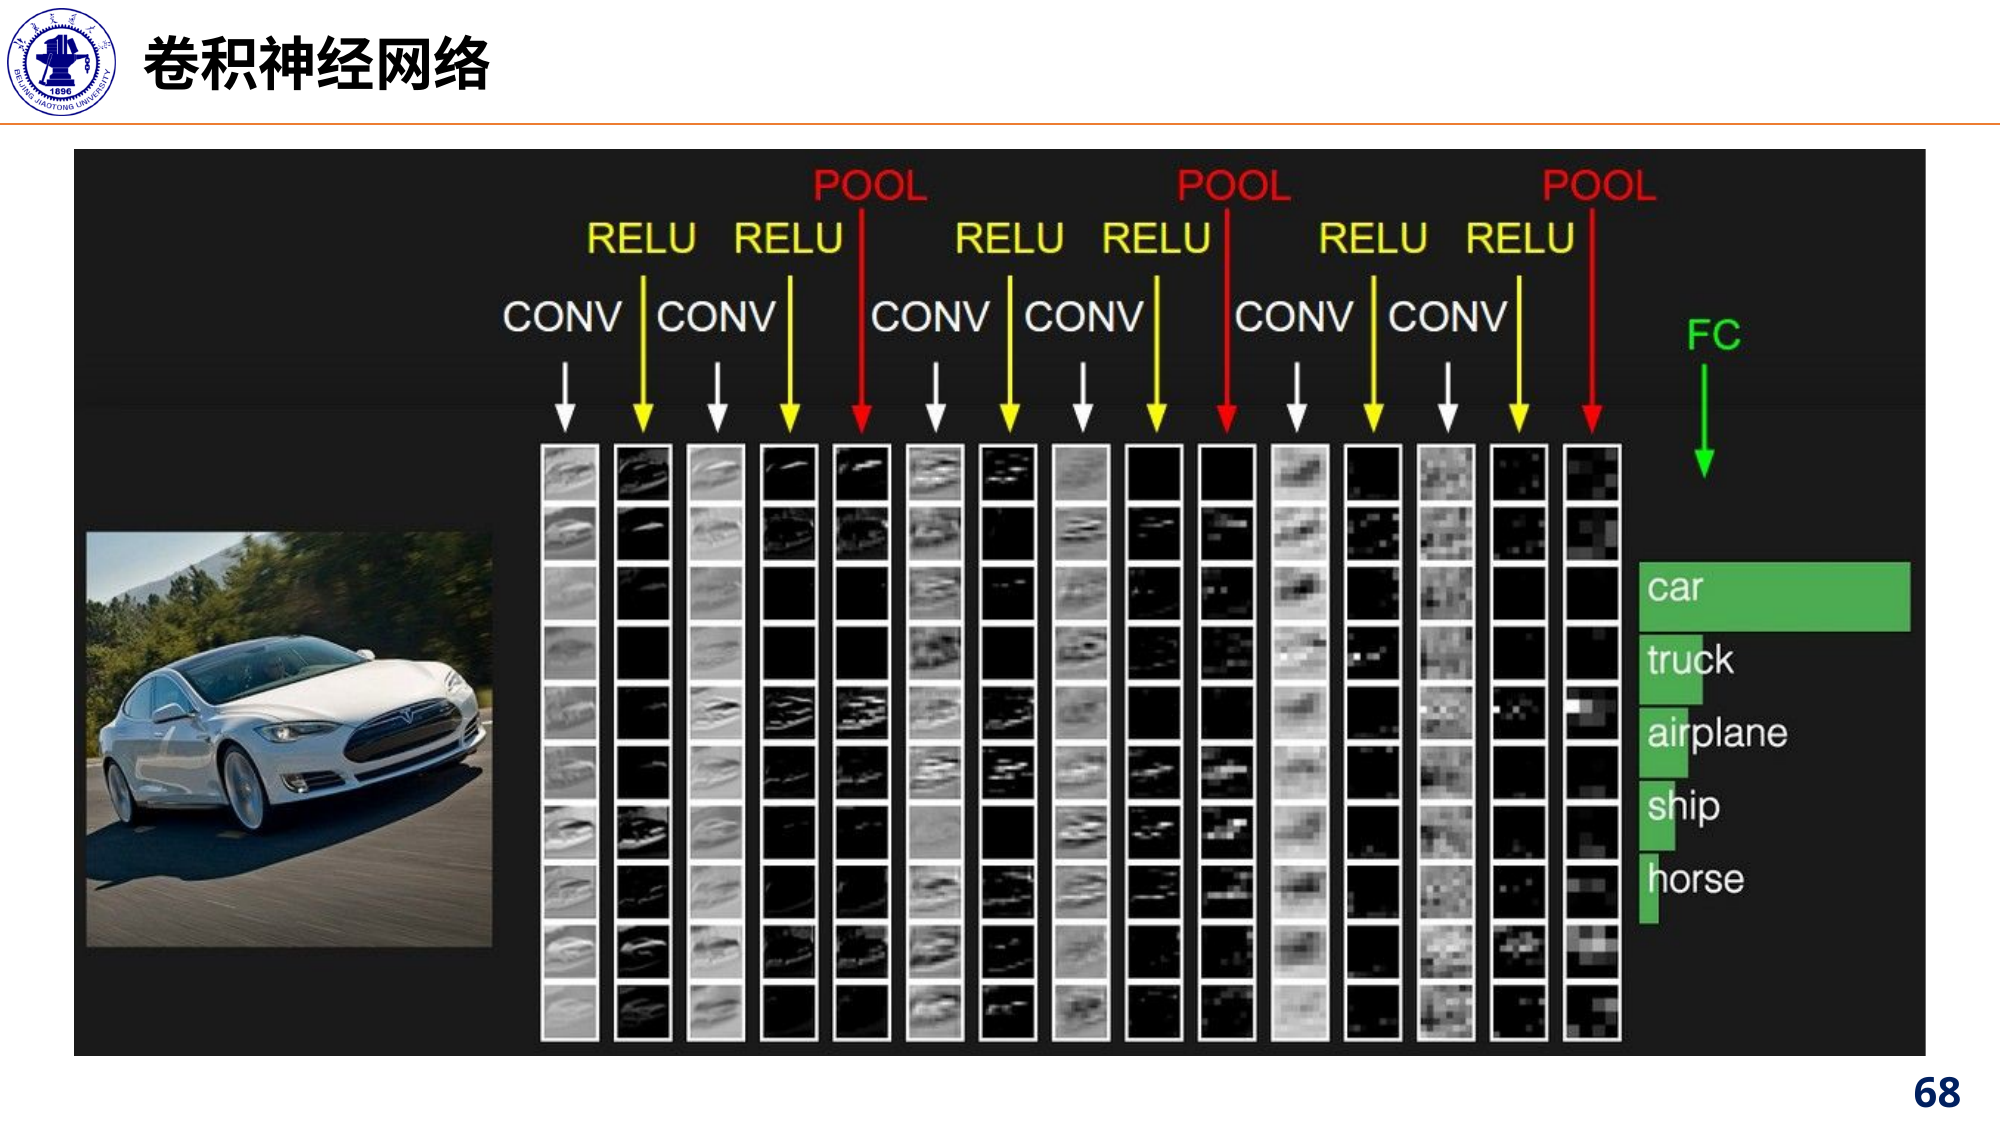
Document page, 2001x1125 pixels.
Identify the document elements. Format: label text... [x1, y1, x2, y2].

picture [7, 8, 116, 116]
text_box [74, 149, 1926, 1056]
text_box 卷积神经网络 [127, 19, 1958, 105]
